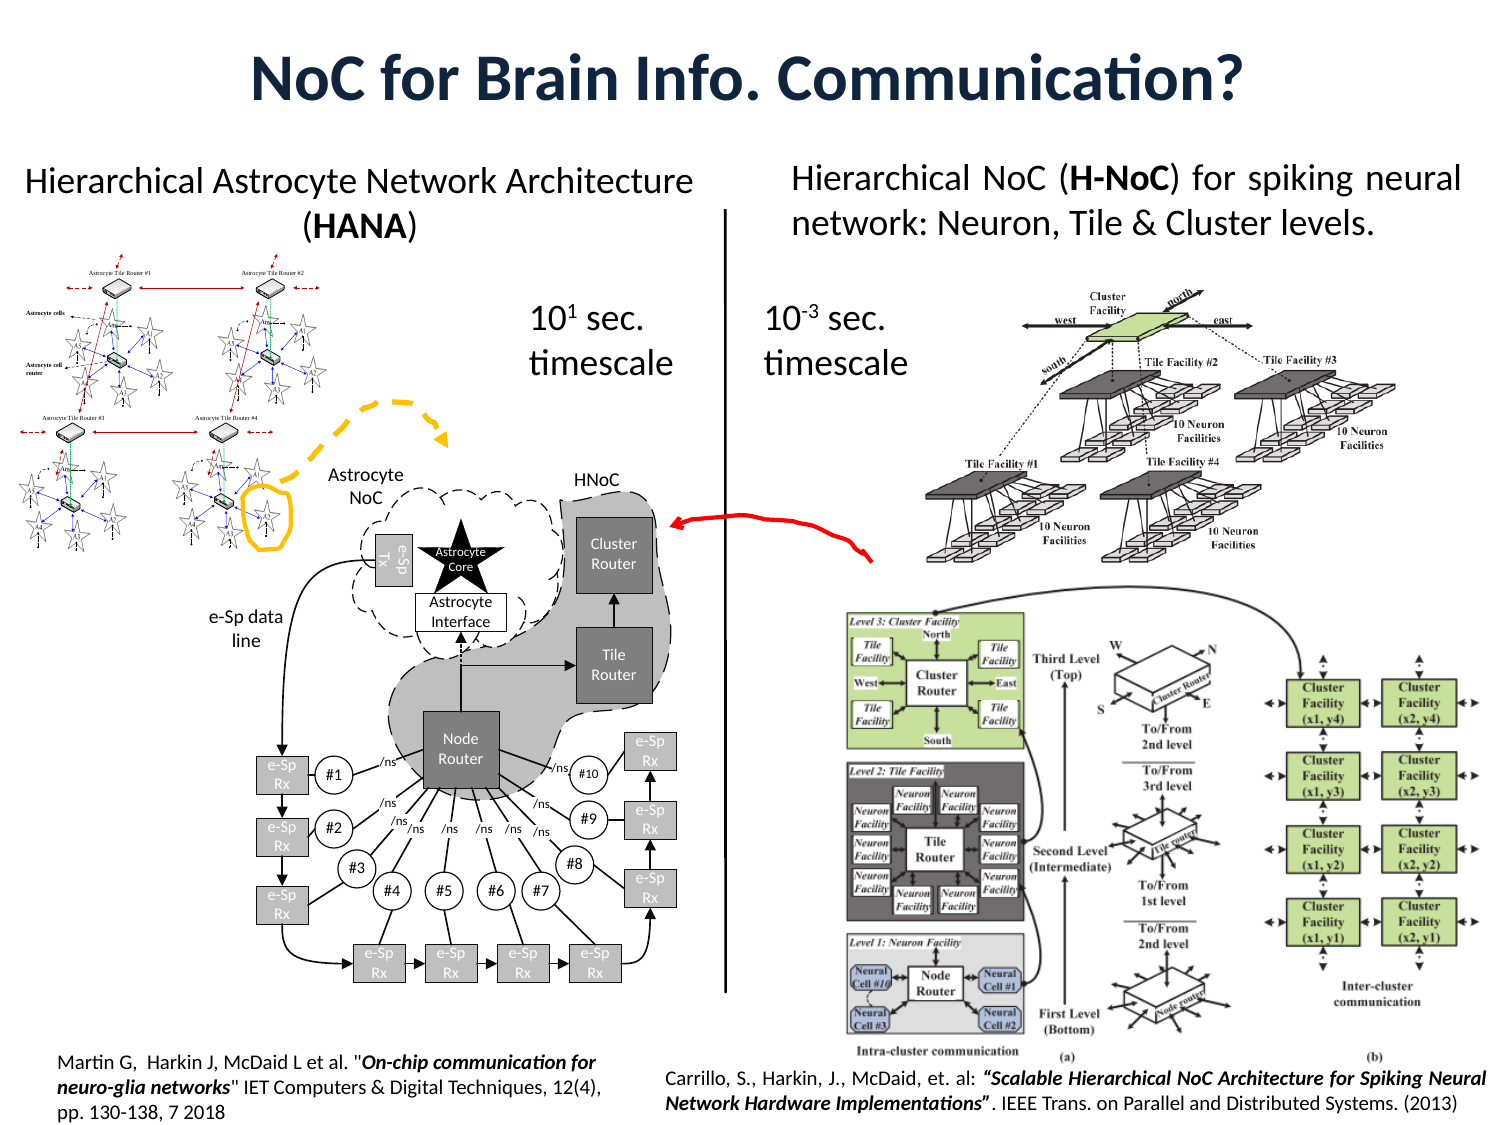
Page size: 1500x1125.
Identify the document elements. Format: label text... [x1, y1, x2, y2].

text_box Martin G, Harkin J, McDaid L et al. "On-chip communication for neuro-glia networks" IET Computers & Digital Techniques, 12(4), pp. 130-138, 7 2018 [42, 1040, 639, 1125]
text_box 10-3 sec. timescale [748, 285, 902, 390]
text_box Hierarchical NoC (H-NoC) for spiking neural network: Neuron, Tile & Cluster levels. [776, 145, 1478, 251]
picture [16, 252, 327, 553]
text_box [332, 399, 449, 456]
text_box Hierarchical Astrocyte Network Architecture (HANA) [0, 148, 720, 253]
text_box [198, 458, 720, 994]
text_box 101 sec. timescale [514, 285, 719, 390]
text_box [0, 977, 268, 1125]
text_box Carrillo, S., Harkin, J., McDaid, et. al: “Scalable Hierarchical NoC Architecture for Spiking Neural Network Hardware Implementations”. IEEE Trans. on Parallel and Distributed Systems. (2013) [650, 1056, 1500, 1122]
title NoC for Brain Info. Communication? [8, 26, 1490, 136]
picture [907, 266, 1402, 574]
text_box [729, 513, 874, 564]
picture [826, 575, 1490, 1072]
